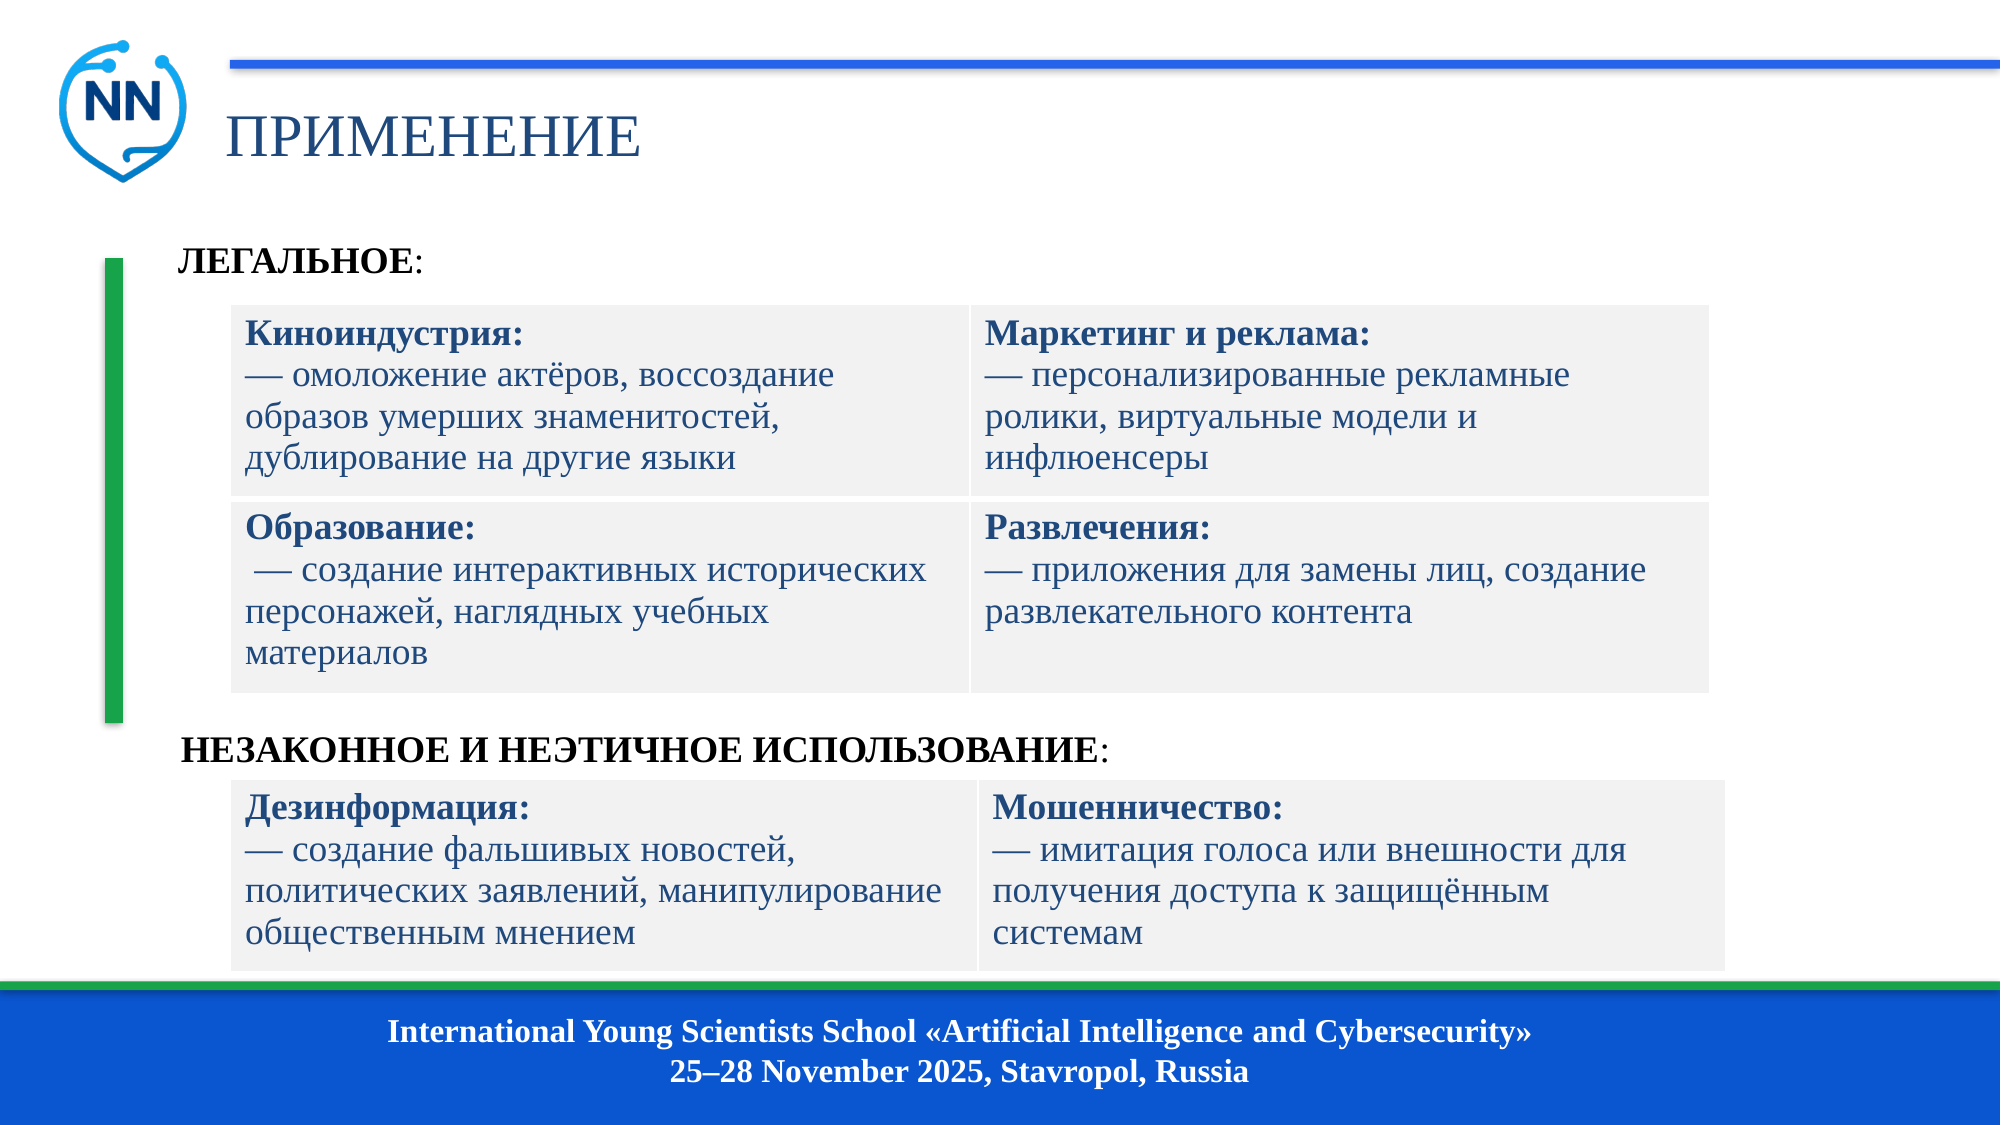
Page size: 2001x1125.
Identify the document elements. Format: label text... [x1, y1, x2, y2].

table_cell Образование: — создание интерактивных исторических персонажей, наглядных учебных материалов [231, 502, 969, 693]
table_header Киноиндустрия: — омоложение актёров, воссоздание образов умерших знаменитостей, дублирование на другие языки [231, 305, 969, 496]
text_box International Young Scientists School «Artificial Intelligence and Cybersecurity» 25–28 November 2025, Stavropol, Russia [372, 1001, 1548, 1097]
text_box [0, 1000, 2000, 1125]
text_box ПРИМЕНЕНИЕ [192, 93, 816, 170]
text_box [229, 59, 2000, 69]
text_box ЛЕГАЛЬНОЕ: [163, 239, 440, 289]
picture [59, 40, 187, 184]
text_box [0, 981, 2000, 991]
picture [59, 40, 120, 97]
table_header Дезинформация: — создание фальшивых новостей, политических заявлений, манипулирование общественным мнением [231, 780, 977, 971]
table_header Мошенничество: — имитация голоса или внешности для получения доступа к защищённым системам [979, 780, 1725, 971]
table_cell Развлечения: — приложения для замены лиц, создание развлекательного контента [971, 502, 1709, 693]
text_box НЕЗАКОННОЕ И НЕЭТИЧНОЕ ИСПОЛЬЗОВАНИЕ: [166, 727, 1126, 777]
text_box [104, 257, 124, 724]
table_header Маркетинг и реклама: — персонализированные рекламные ролики, виртуальные модели и инфлюенсеры [971, 305, 1709, 496]
